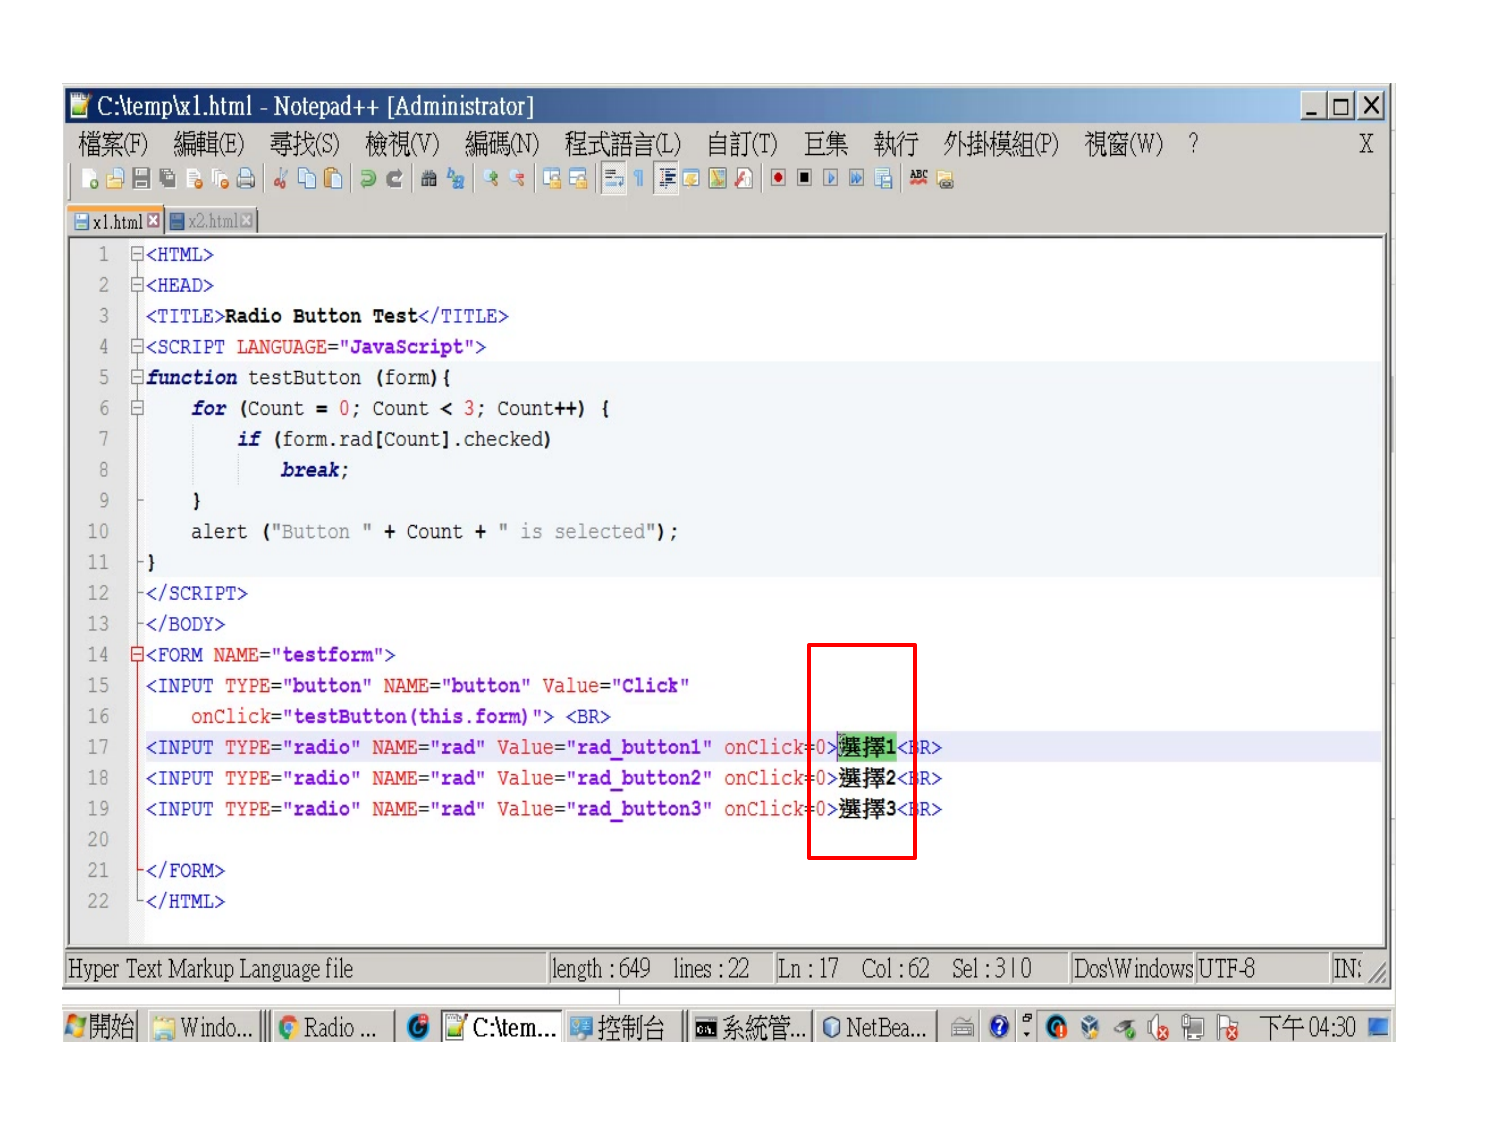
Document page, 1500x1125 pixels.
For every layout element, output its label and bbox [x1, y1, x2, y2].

picture [62, 83, 1396, 1042]
